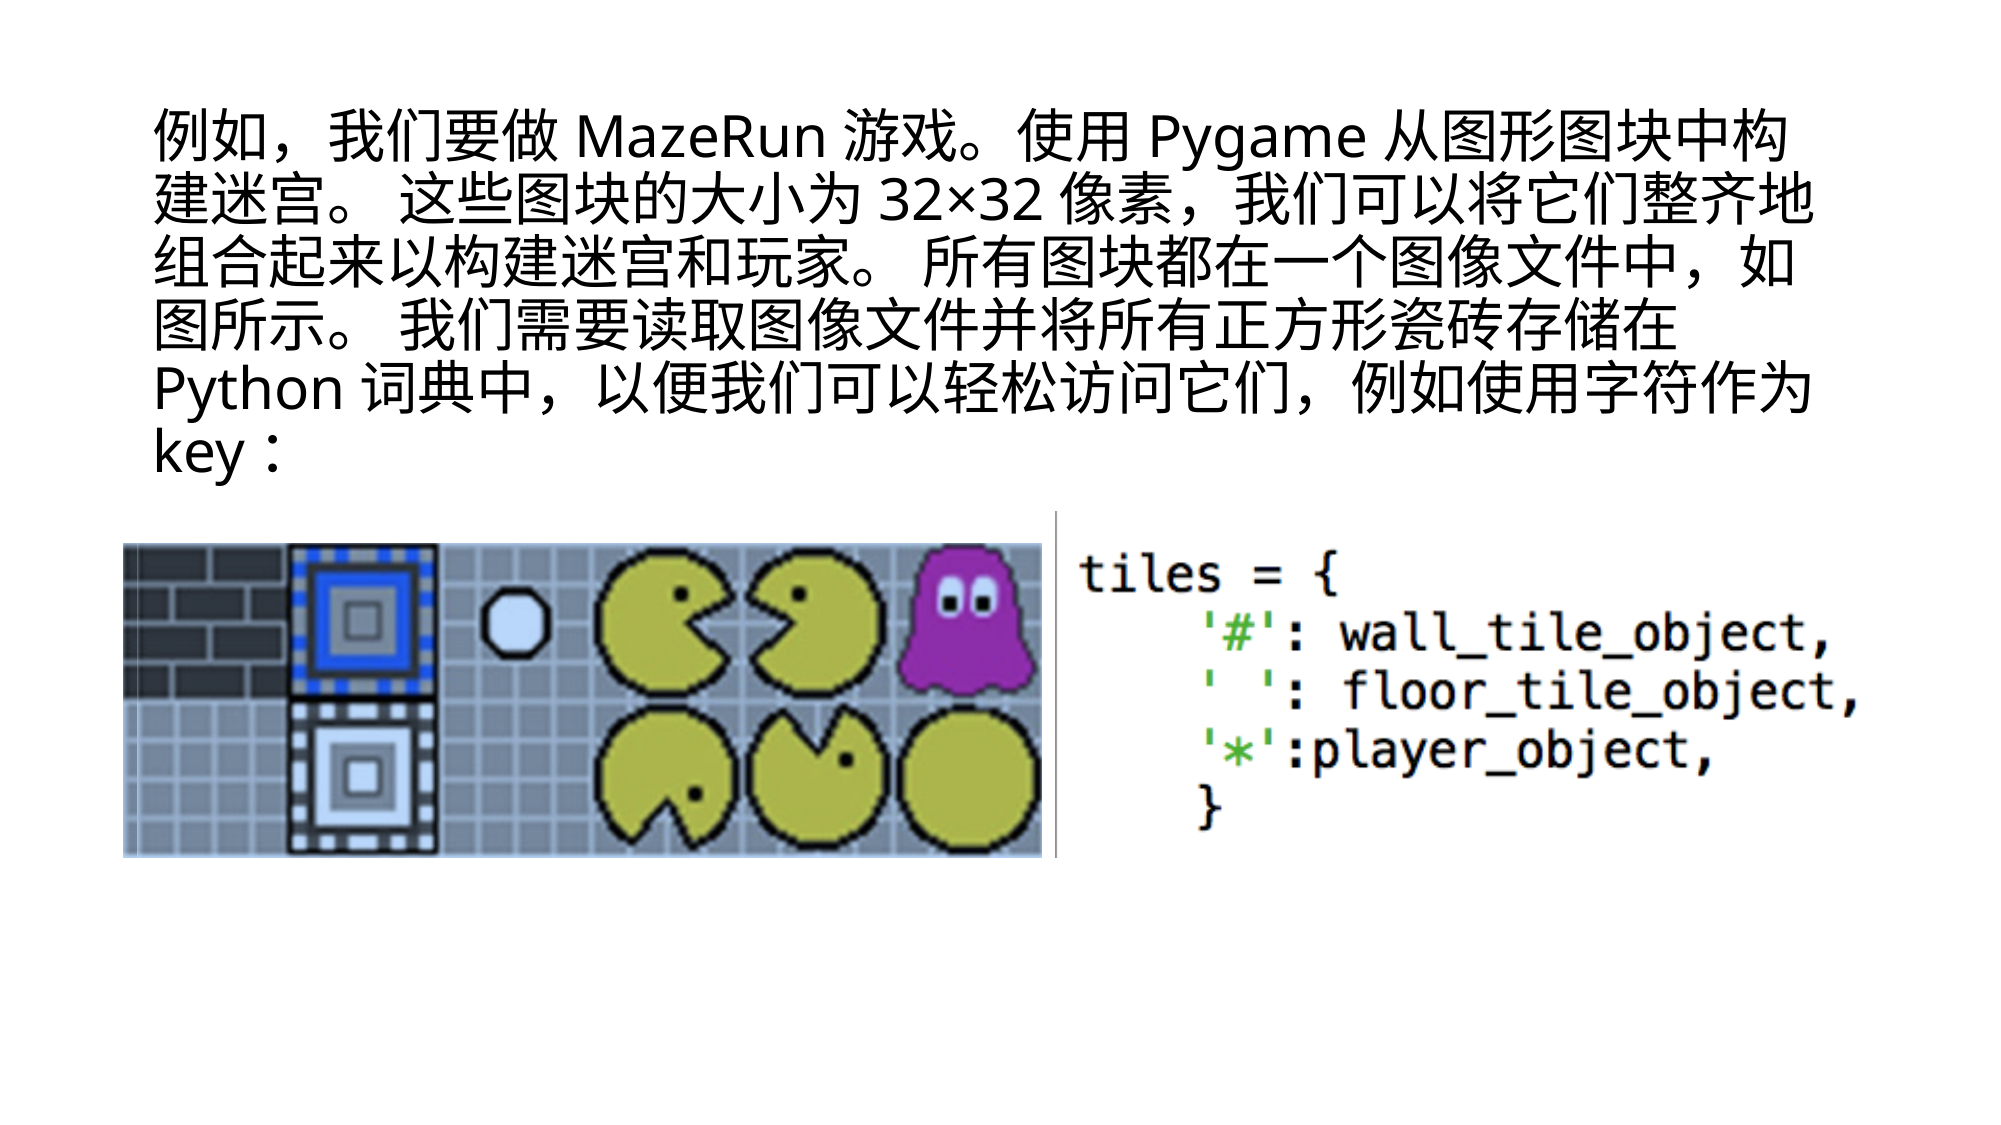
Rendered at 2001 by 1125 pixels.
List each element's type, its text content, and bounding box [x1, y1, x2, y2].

list 例如，我们要做MazeRun游戏。使用Pygame从图形图块中构建迷宫。 这些图块的大小为32×32像素，我们可以将它们整齐地组合起来以构建迷宫和玩家。 所有图块都在一个图像文件中，如图所示。 我们需要读取图像文件并将所有正方形瓷砖存储在Python词典中，以便我们可以轻松访问它们，例如使用字符作为key： [137, 99, 1863, 1036]
picture [123, 543, 1042, 858]
picture [1055, 511, 1941, 858]
